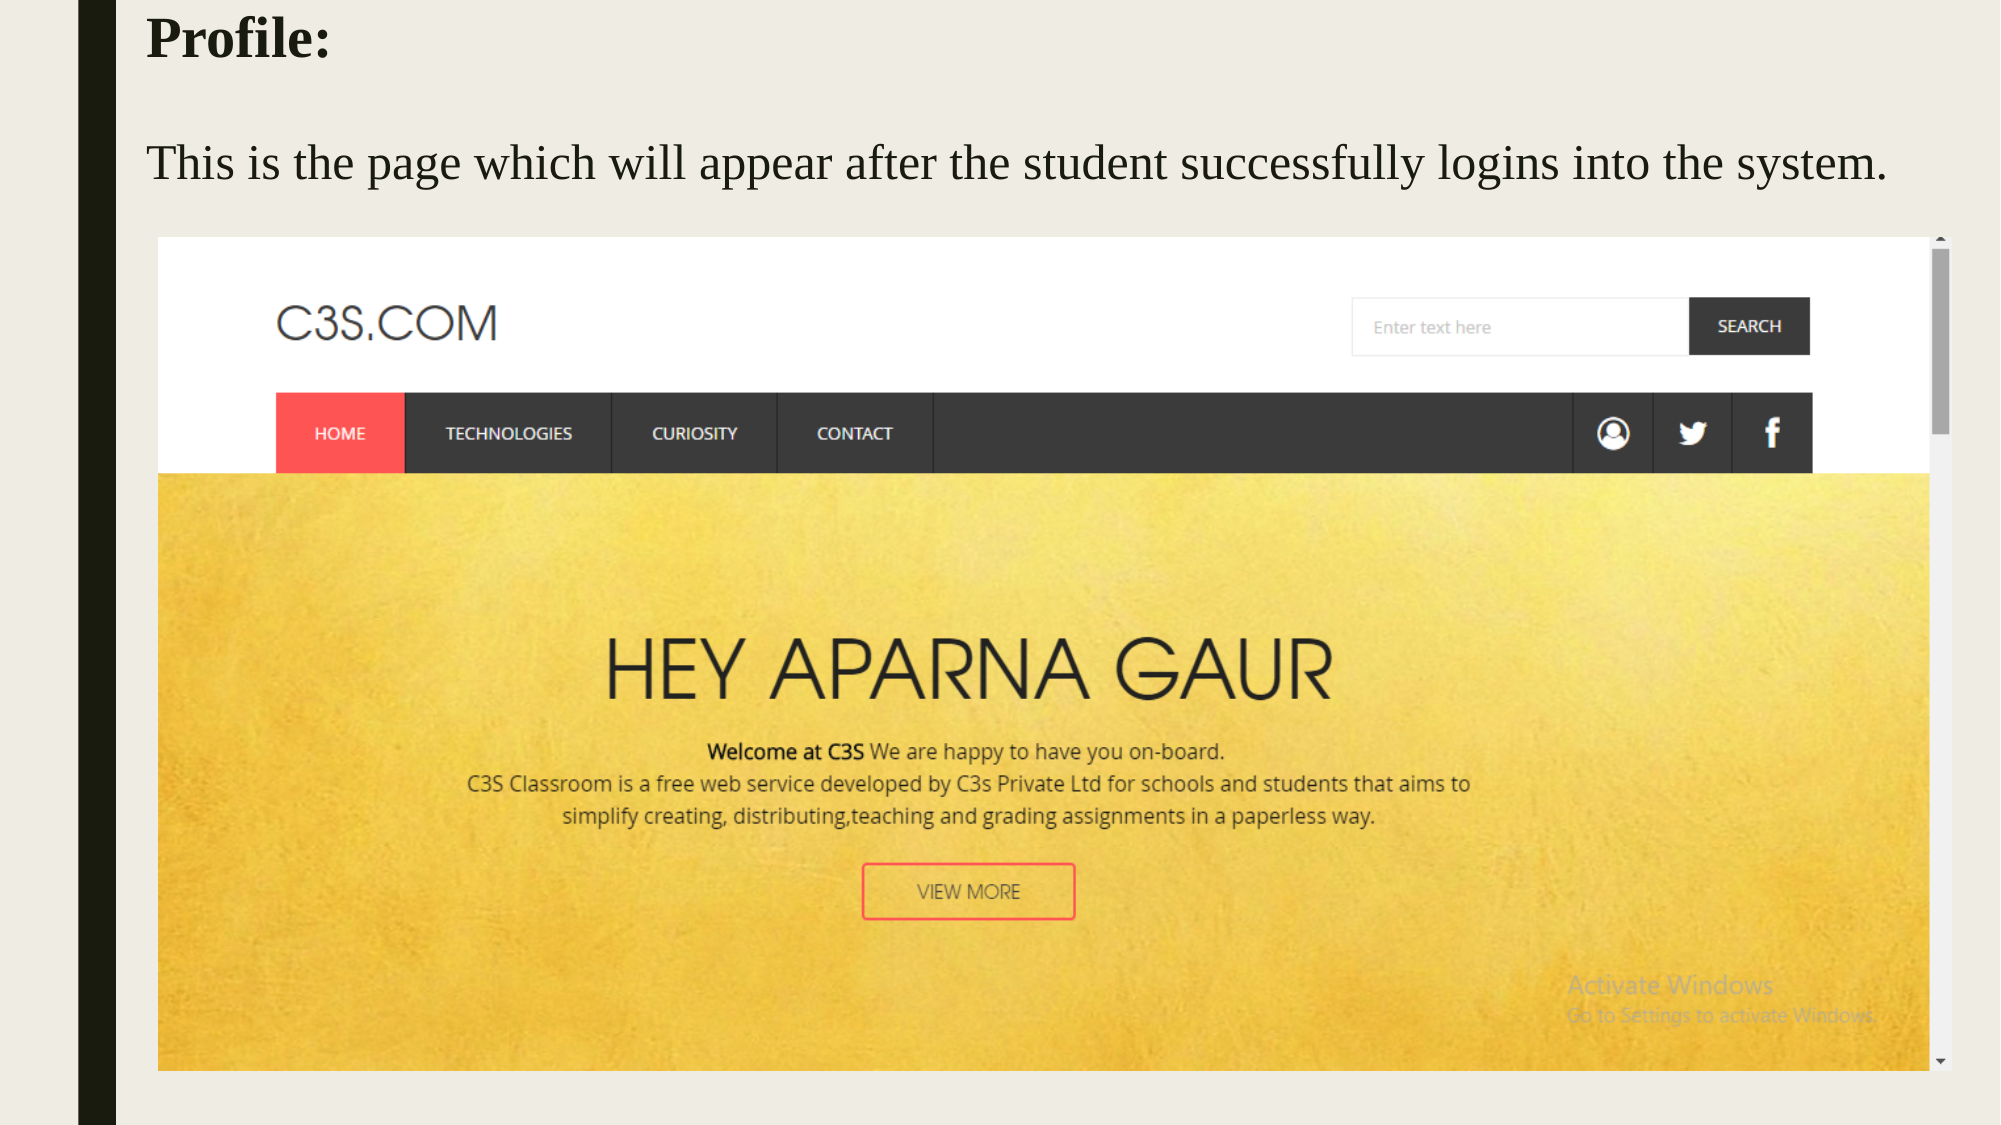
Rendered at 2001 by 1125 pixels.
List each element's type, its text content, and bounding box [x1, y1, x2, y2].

list This is the page which will appear after the student successfully logins into the system. [130, 126, 1980, 1125]
picture [158, 237, 1952, 1072]
title Profile: [130, 0, 2000, 125]
